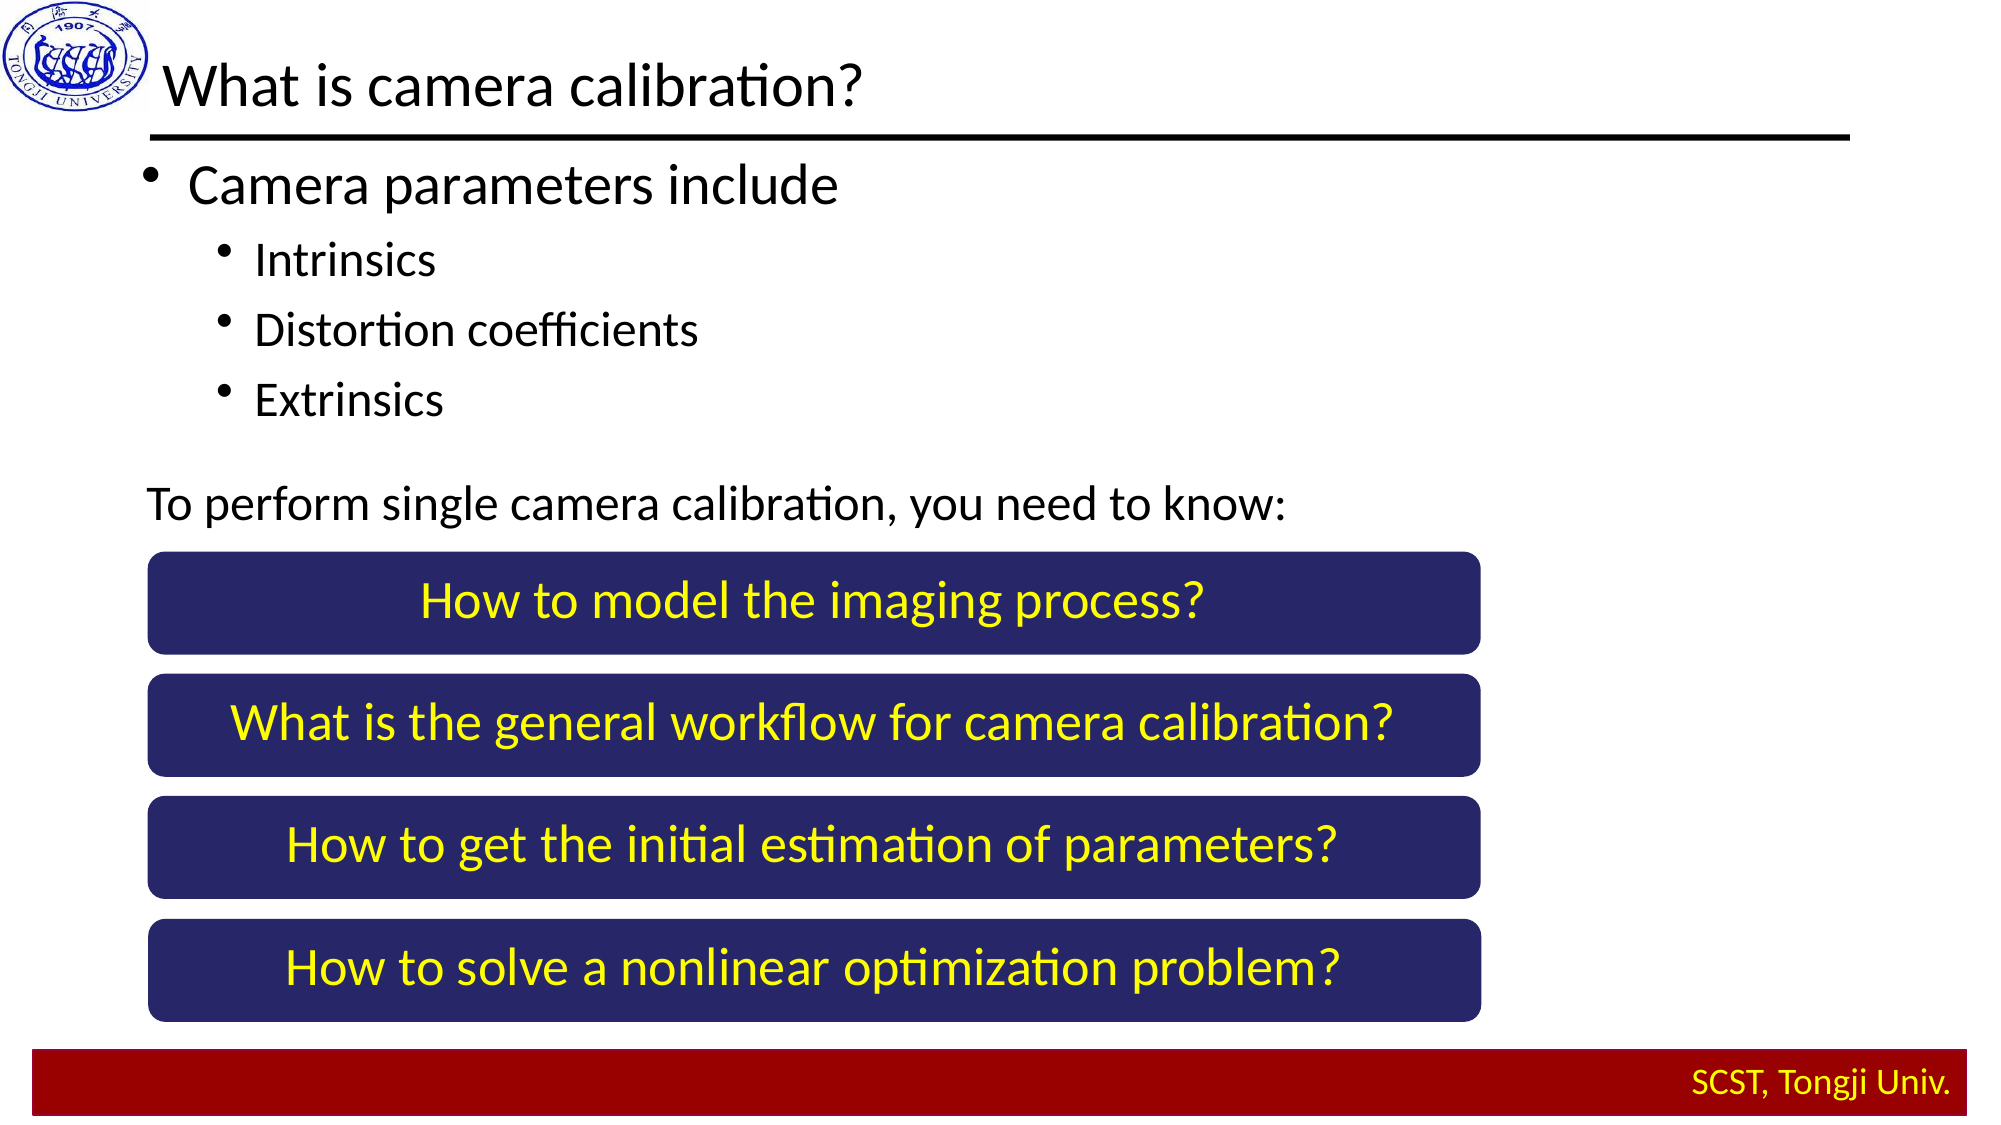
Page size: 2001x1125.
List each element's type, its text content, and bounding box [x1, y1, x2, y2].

text_box To perform single camera calibration, you need to know: [131, 463, 1534, 538]
text_box Camera parameters include Intrinsics Distortion coefficients Extrinsics [52, 139, 1488, 458]
text_box How to solve a nonlinear optimization problem? [148, 918, 1482, 1022]
text_box How to model the imaging process? [147, 551, 1481, 655]
text_box How to get the initial estimation of parameters? [147, 795, 1481, 899]
text_box What is the general workflow for camera calibration? [147, 673, 1481, 777]
text_box What is camera calibration? [147, 12, 1423, 139]
picture [0, 0, 150, 112]
